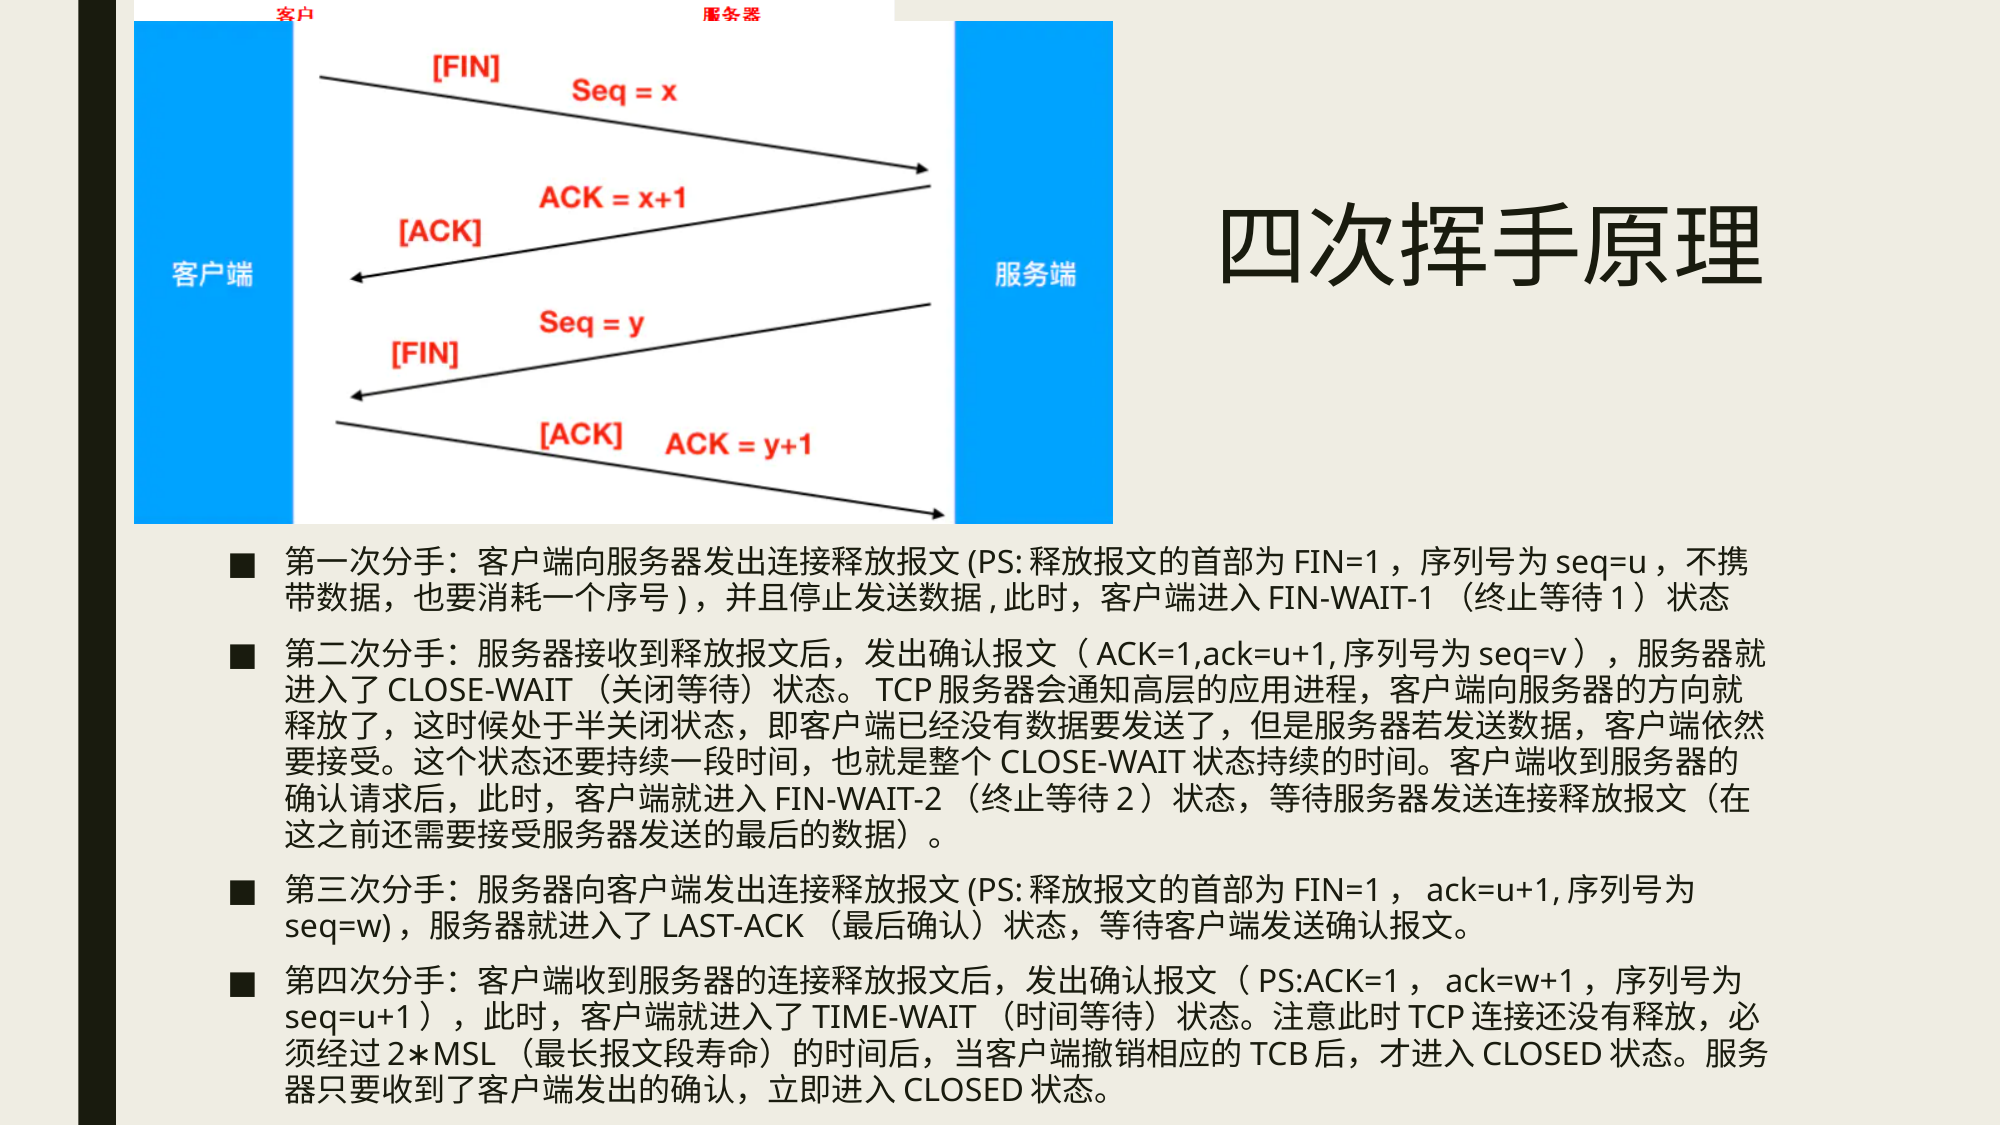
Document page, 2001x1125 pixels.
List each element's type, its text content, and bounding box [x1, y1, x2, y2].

picture [134, 20, 1113, 524]
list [134, 0, 895, 20]
title 四次挥手原理 [1199, 193, 1908, 389]
list 第一次分手：客户端向服务器发出连接释放报文(PS:释放报文的首部为FIN=1，序列号为seq=u，不携带数据，也要消耗一个序号)，并且停止发送数据,此时，客户端进入FIN-WAIT-1（终止等待1）状态 第二次分手：服务器接收到释放报文后，发出确认报文（ACK=1,ack=u+1,序列号为seq=v），服务器就进入了CLOSE-WAIT（关闭等待）状态。TCP服务器会通知高层的应用进程，客户端向服务器的方向就释放了，这时候处于半关闭状态，即客户端已经没有数据要发送了，但是服务器若发送数据，客户端依然要接受。这个状态还要持续一段时间，也就是整个CLOSE-WAIT状态持续的时间。客户端收到服务器的确认请求后，此时，客户端就进入FIN-WAIT-2（终止等待2）状态，等待服务器发送连接释放报文（在这之前还需要接受服务器发送的最后的数据）。 第三次分手：服务器向客户端发出连接释放报文(PS:释放报文的首部为FIN=1，ack=u+1,序列号为seq=w)，服务器就进入了LAST-ACK（最后确认）状态，等待客户端发送确认报文。 第四次分手：客户端收到服务器的连接释放报文后，发出确认报文（PS:ACK=1，ack=w+1，序列号为seq=u+1），此时，客户端就进入了TIME-WAIT（时间等待）状态。注意此时TCP连接还没有释放，必须经过2∗MSL（最长报文段寿命）的时间后，当客户端撤销相应的TCB后，才进入CLOSED状态。服务器只要收到了客户端发出的确认，立即进入CLOSED状态。 [212, 537, 1788, 1125]
